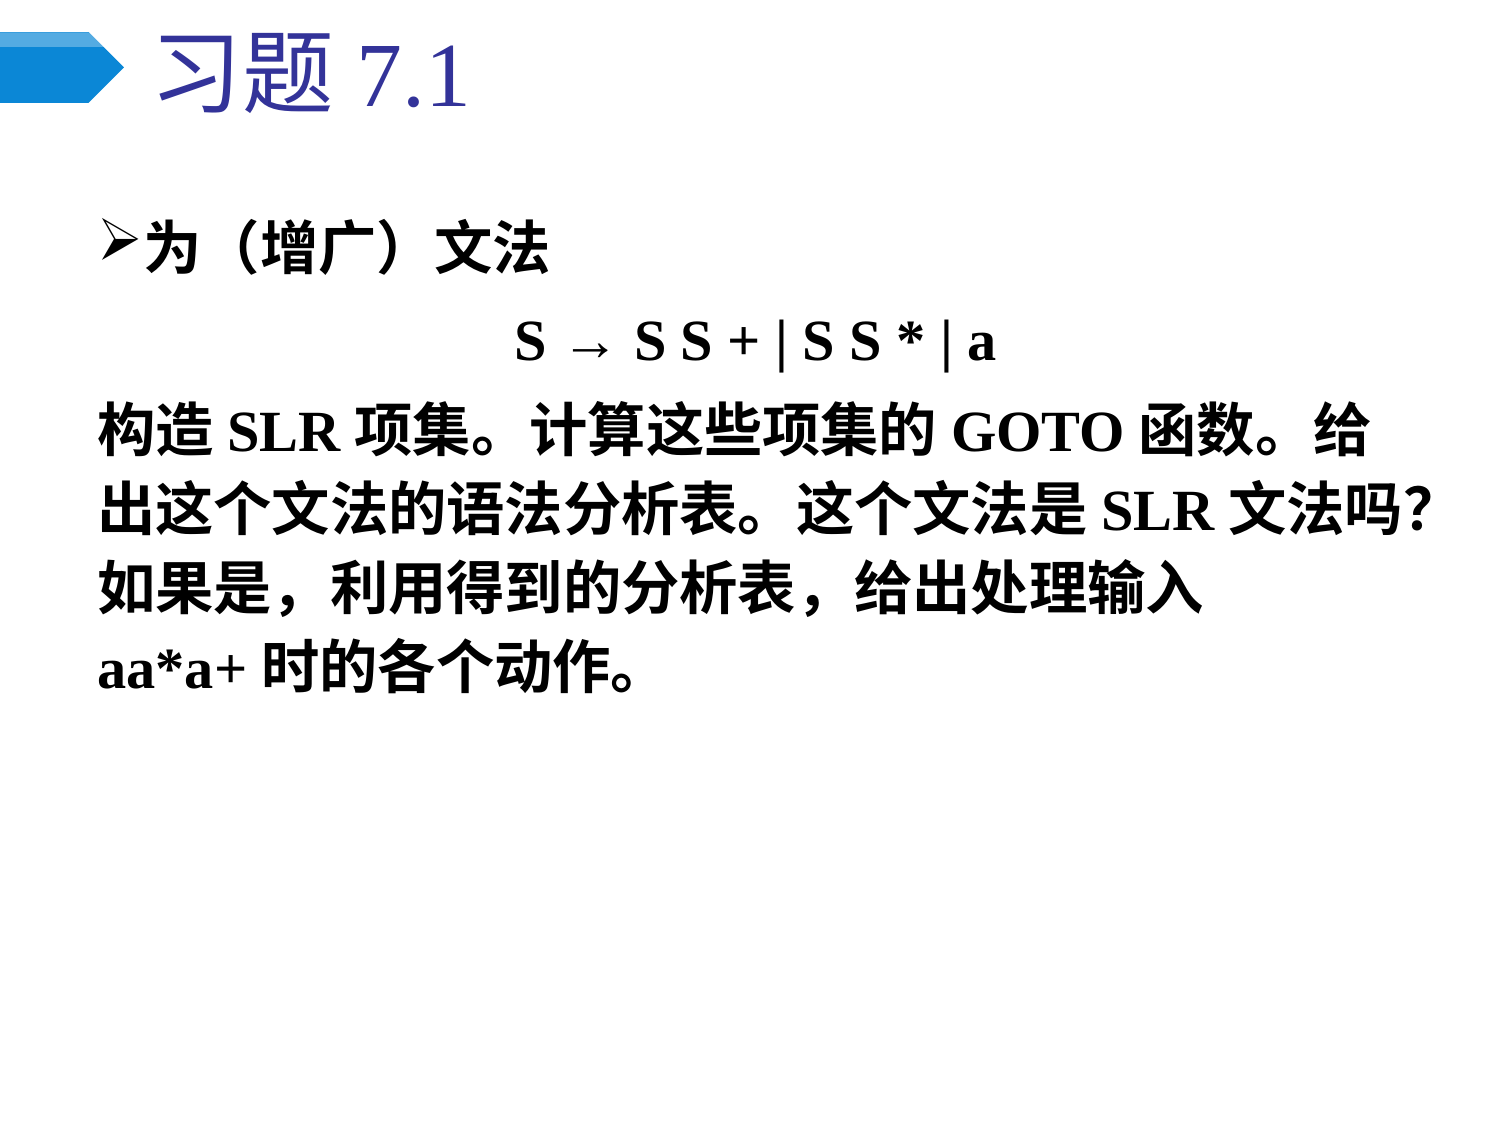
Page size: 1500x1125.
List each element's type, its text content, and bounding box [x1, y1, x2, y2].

title 习题7.1 [135, 26, 1468, 132]
list 为（增广）文法 S → S S + | S S * | a 构造SLR项集。计算这些项集的GOTO函数。给出这个文法的语法分析表。这个文法是SLR文法吗？如果是，利用得到的分析表，给出处理输入aa*a+时的各个动作。 [82, 194, 1430, 996]
